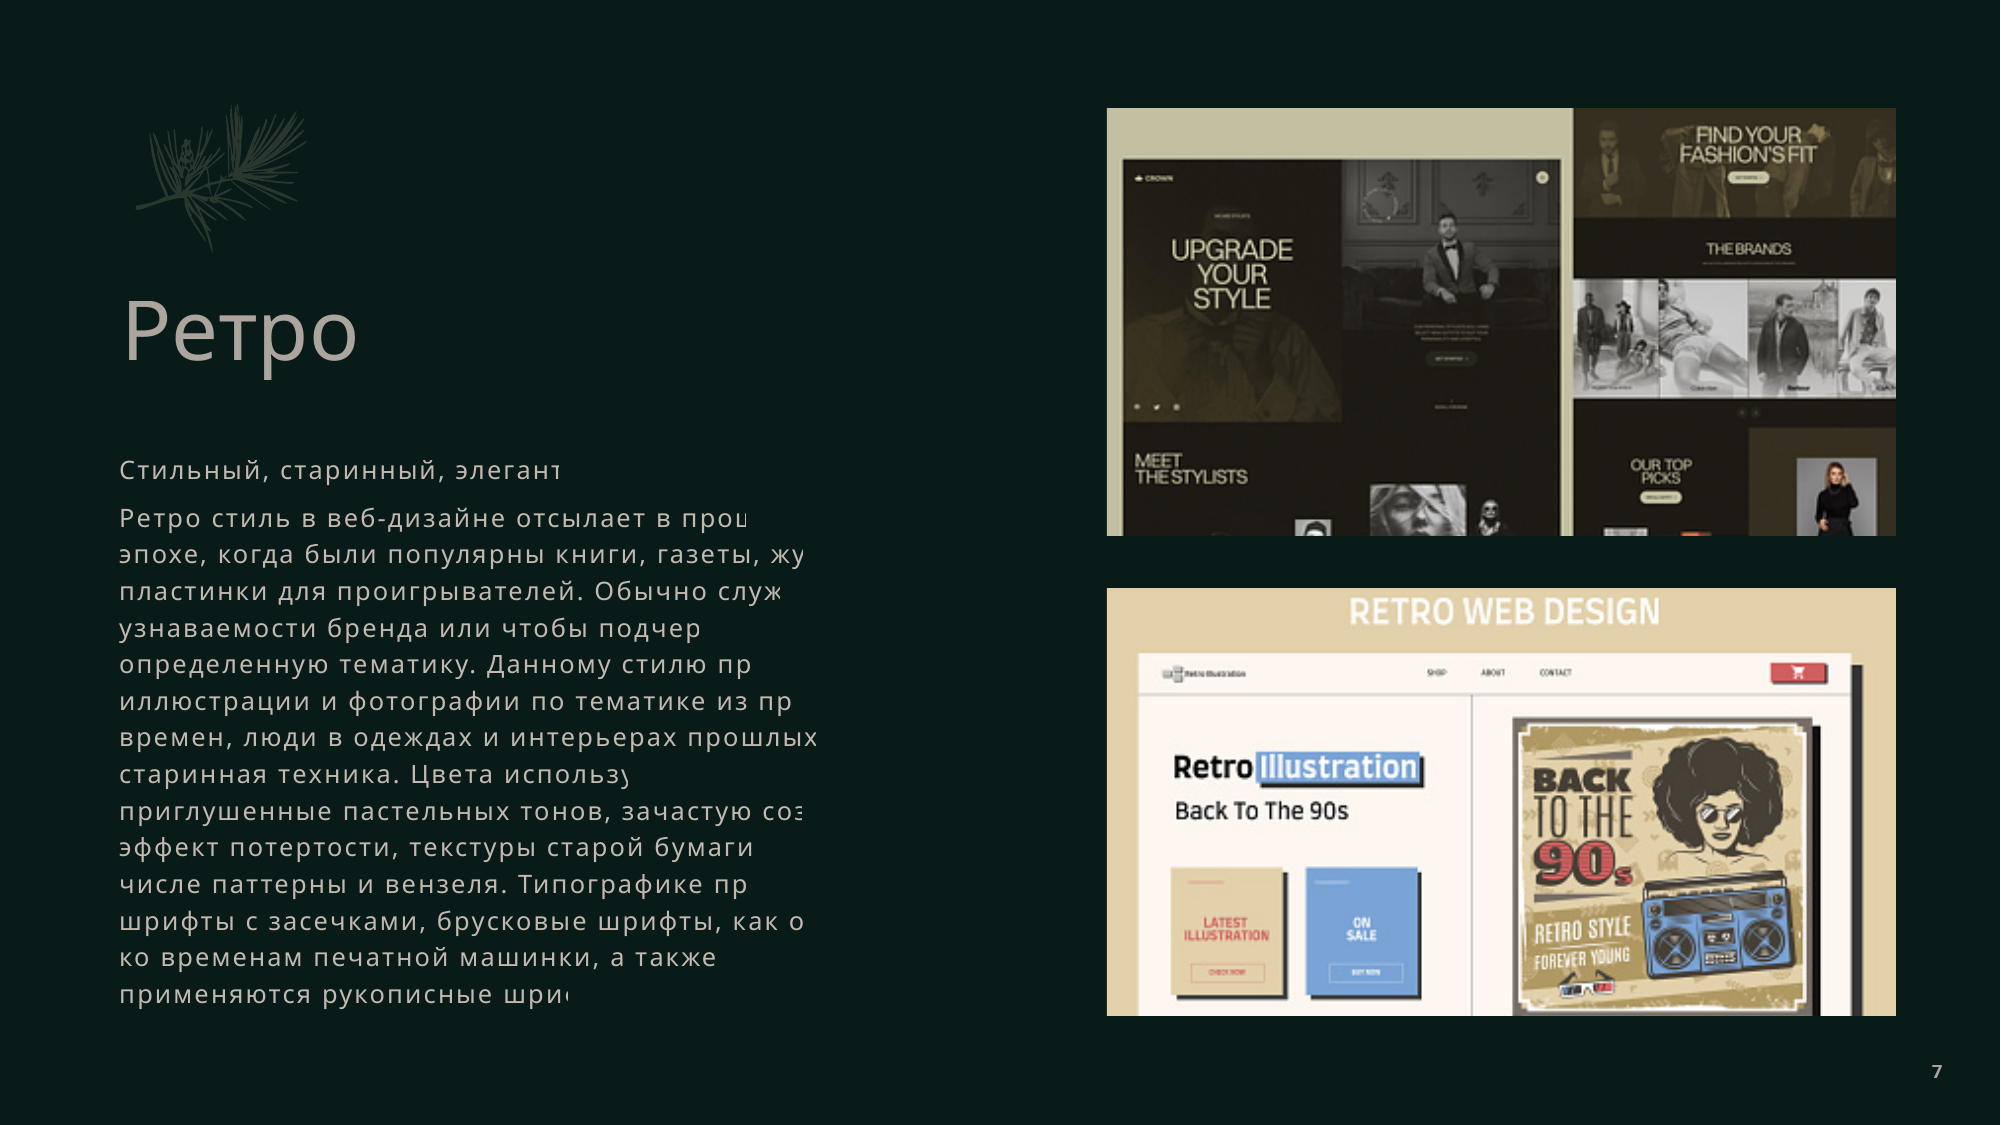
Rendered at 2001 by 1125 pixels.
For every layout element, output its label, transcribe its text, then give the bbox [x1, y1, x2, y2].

slide_number 7 [1725, 1042, 1958, 1103]
title Ретро [106, 225, 1000, 430]
picture [1106, 587, 1896, 1016]
list Стильный, старинный, элегантный Ретро стиль в веб-дизайне отсылает в прошлое, к эпохе, когда были популярны книги, газеты, журналы, пластинки для проигрывателей. Обычно служит для узнаваемости бренда или чтобы подчеркнуть определенную тематику. Данному стилю присущи иллюстрации и фотографии по тематике из прошлых времен, люди в одеждах и интерьерах прошлых веков, старинная техника. Цвета используются приглушенные пастельных тонов, зачастую создается эффект потертости, текстуры старой бумаги, в том числе паттерны и вензеля. Типографике присущи шрифты с засечками, брусковые шрифты, как отсылка ко временам печатной машинки, а также часто применяются рукописные шрифты. [104, 440, 944, 1017]
picture [1106, 107, 1896, 536]
